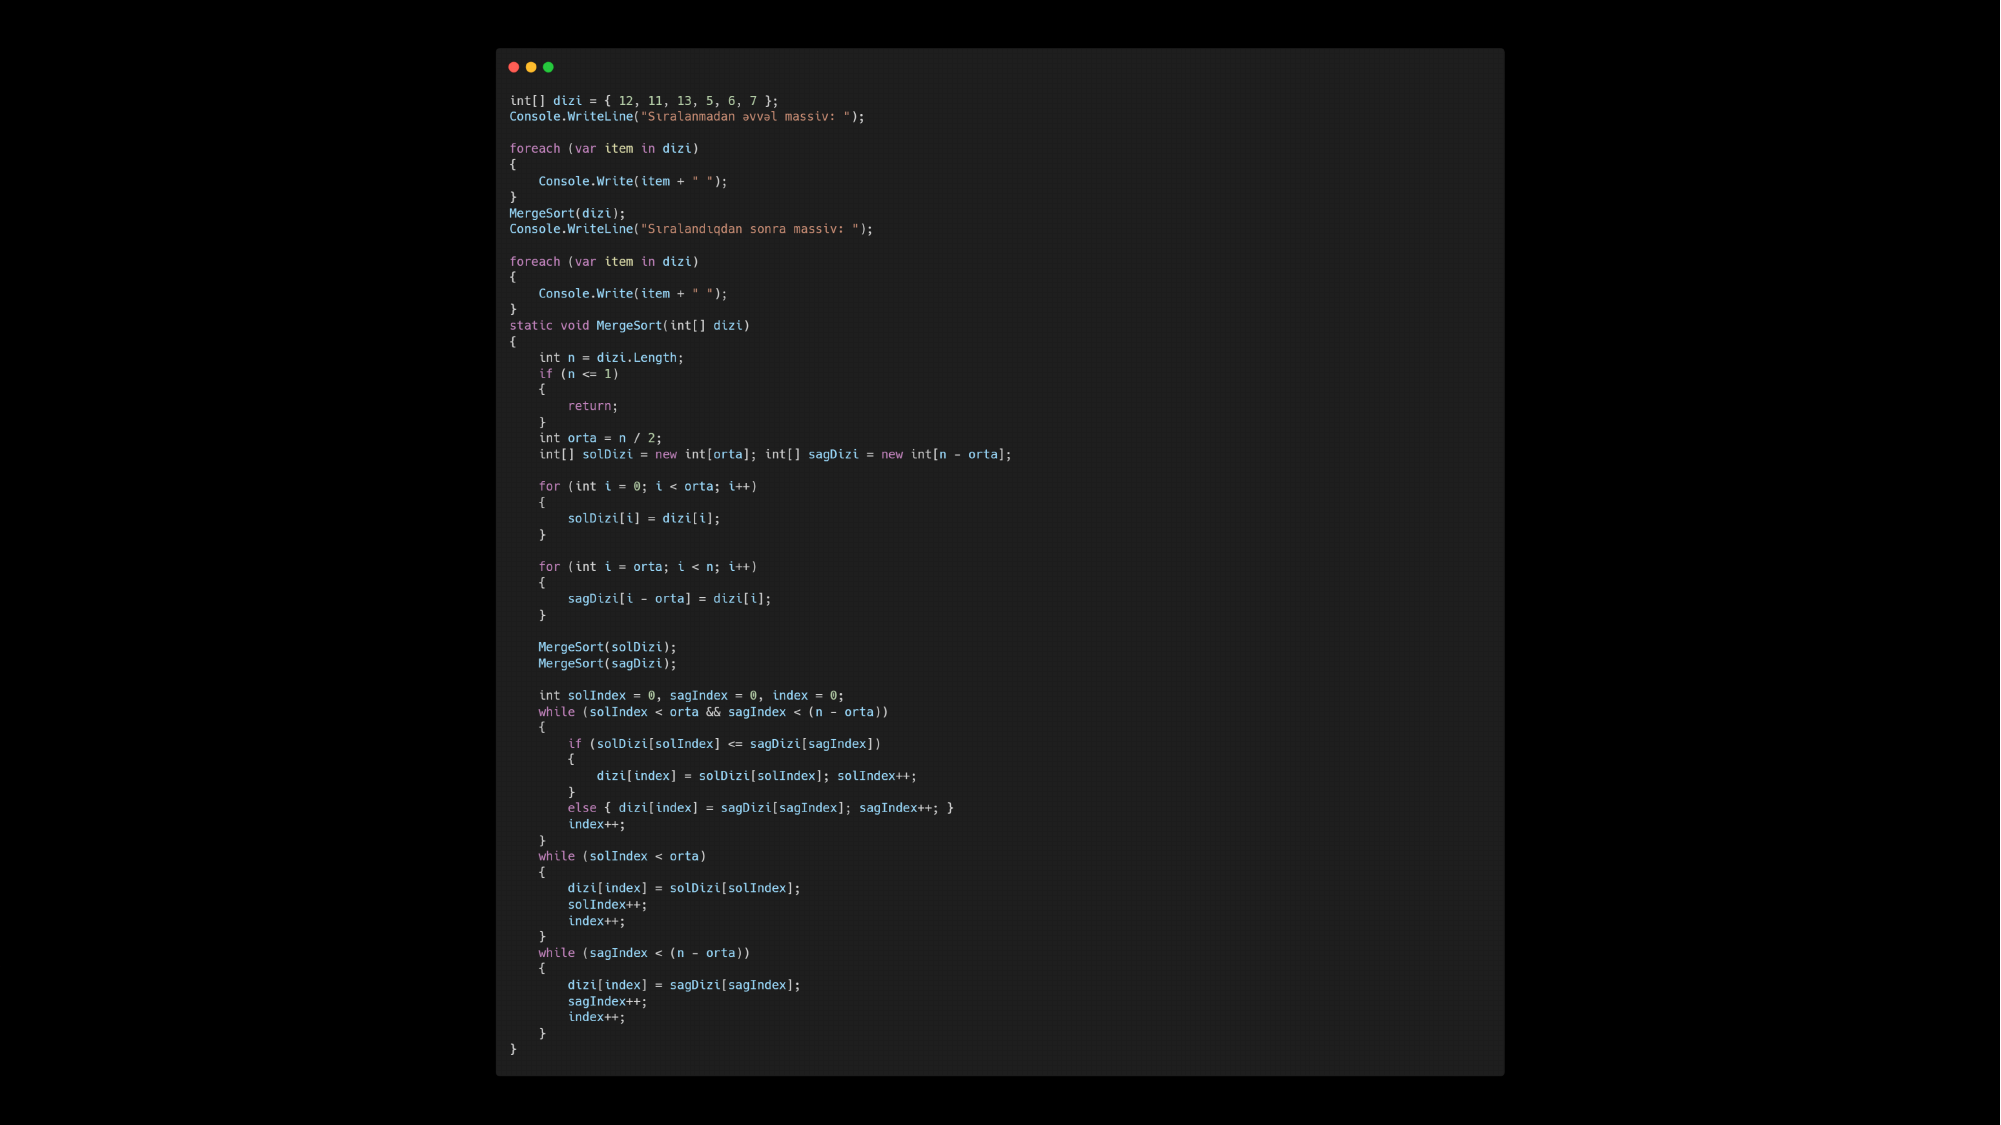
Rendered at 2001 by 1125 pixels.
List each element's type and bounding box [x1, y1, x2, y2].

picture [447, 0, 1553, 1125]
